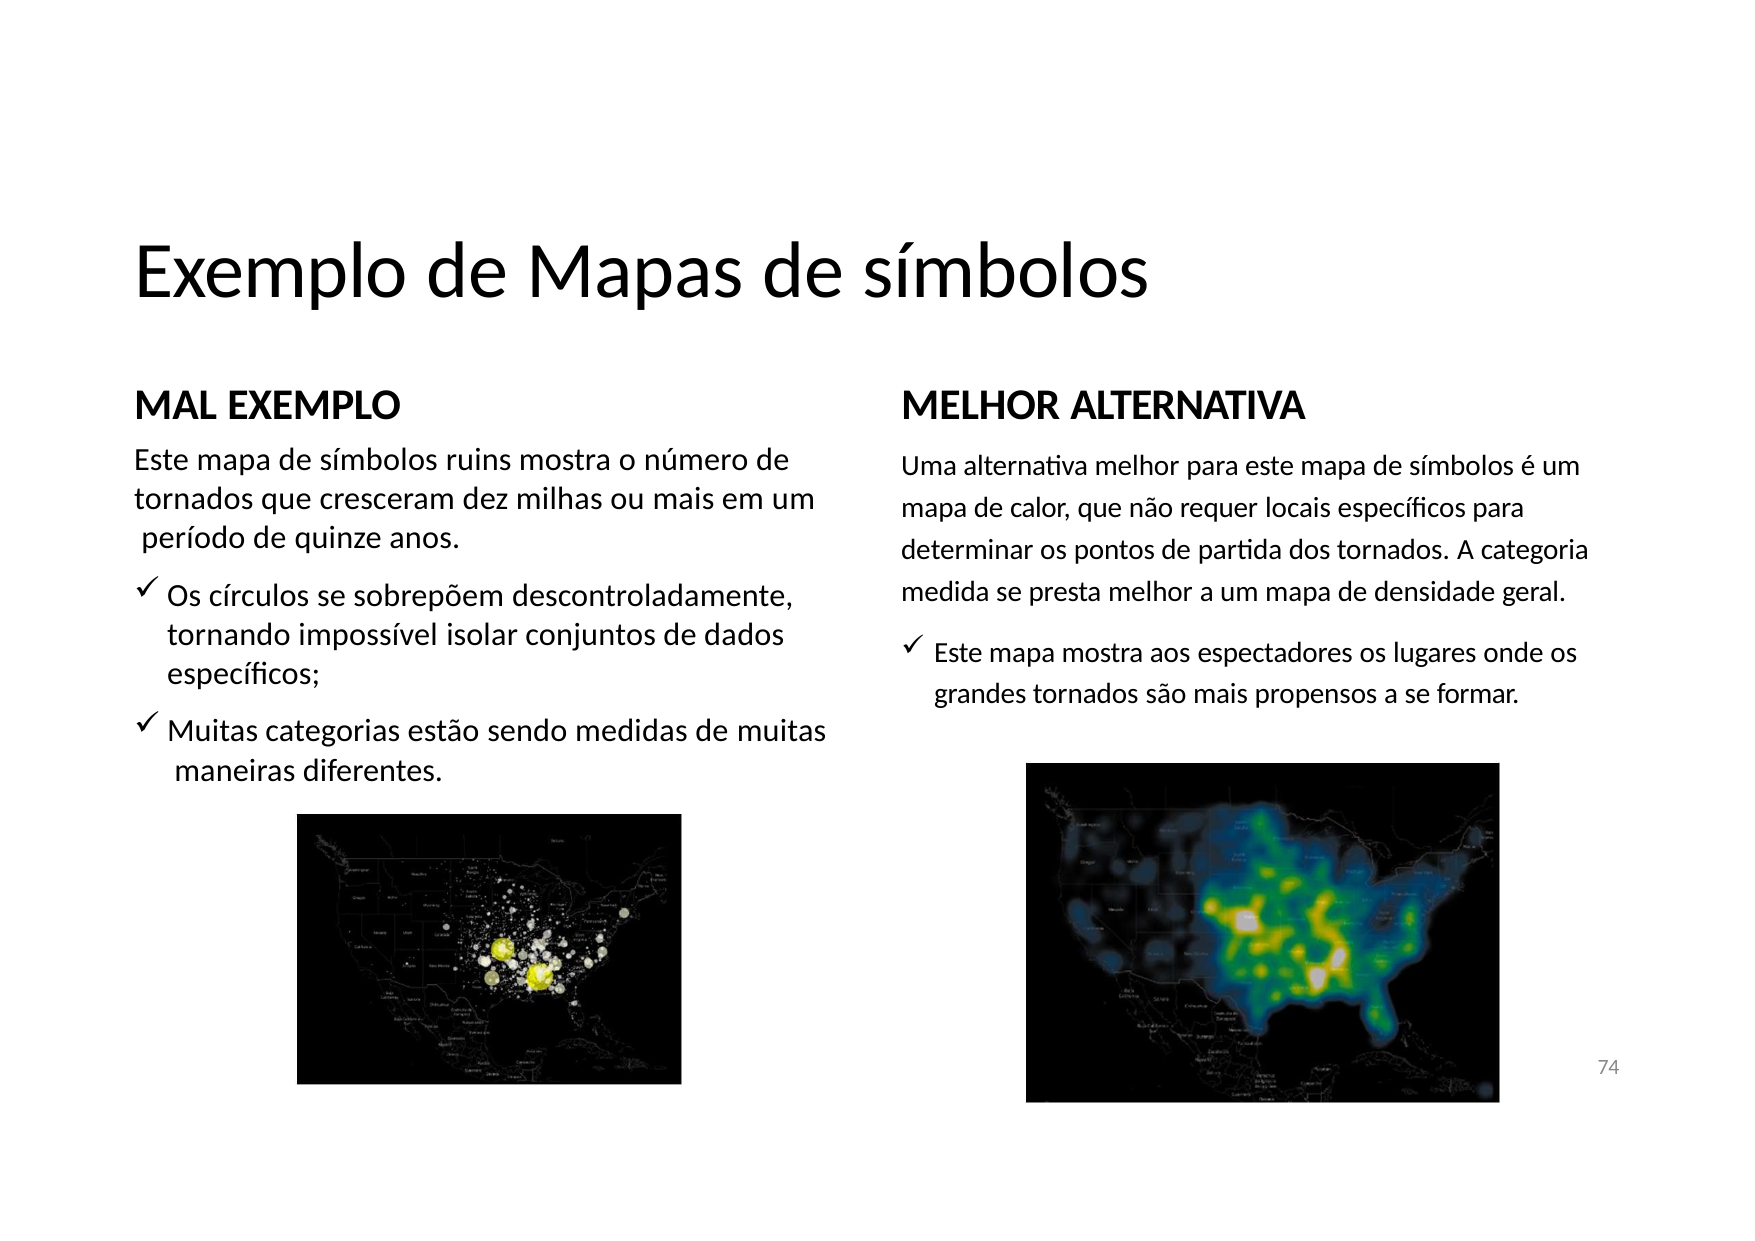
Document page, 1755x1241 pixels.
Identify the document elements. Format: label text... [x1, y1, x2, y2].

text_box MAL EXEMPLO Este mapa de símbolos ruins mostra o número de tornados que cresceram dez milhas ou mais em um período de quinze anos. Os círculos se sobrepõem descontroladamente, tornando impossível isolar conjuntos de dados específicos; Muitas categorias estão sendo medidas de muitas maneiras diferentes. [132, 361, 834, 788]
picture [1024, 761, 1500, 1103]
slide_number 74 [1595, 1056, 1627, 1241]
picture [295, 813, 682, 1085]
title Exemplo de Mapas de símbolos [132, 214, 1152, 425]
text_box MELHOR ALTERNATIVA Uma alternativa melhor para este mapa de símbolos é um mapa de calor, que não requer locais específicos para determinar os pontos de partida dos tornados. A categoria medida se presta melhor a um mapa de densidade geral. Este mapa mostra aos espectadores os lugares onde os grandes tornados são mais propensos a se formar. [899, 346, 1598, 710]
